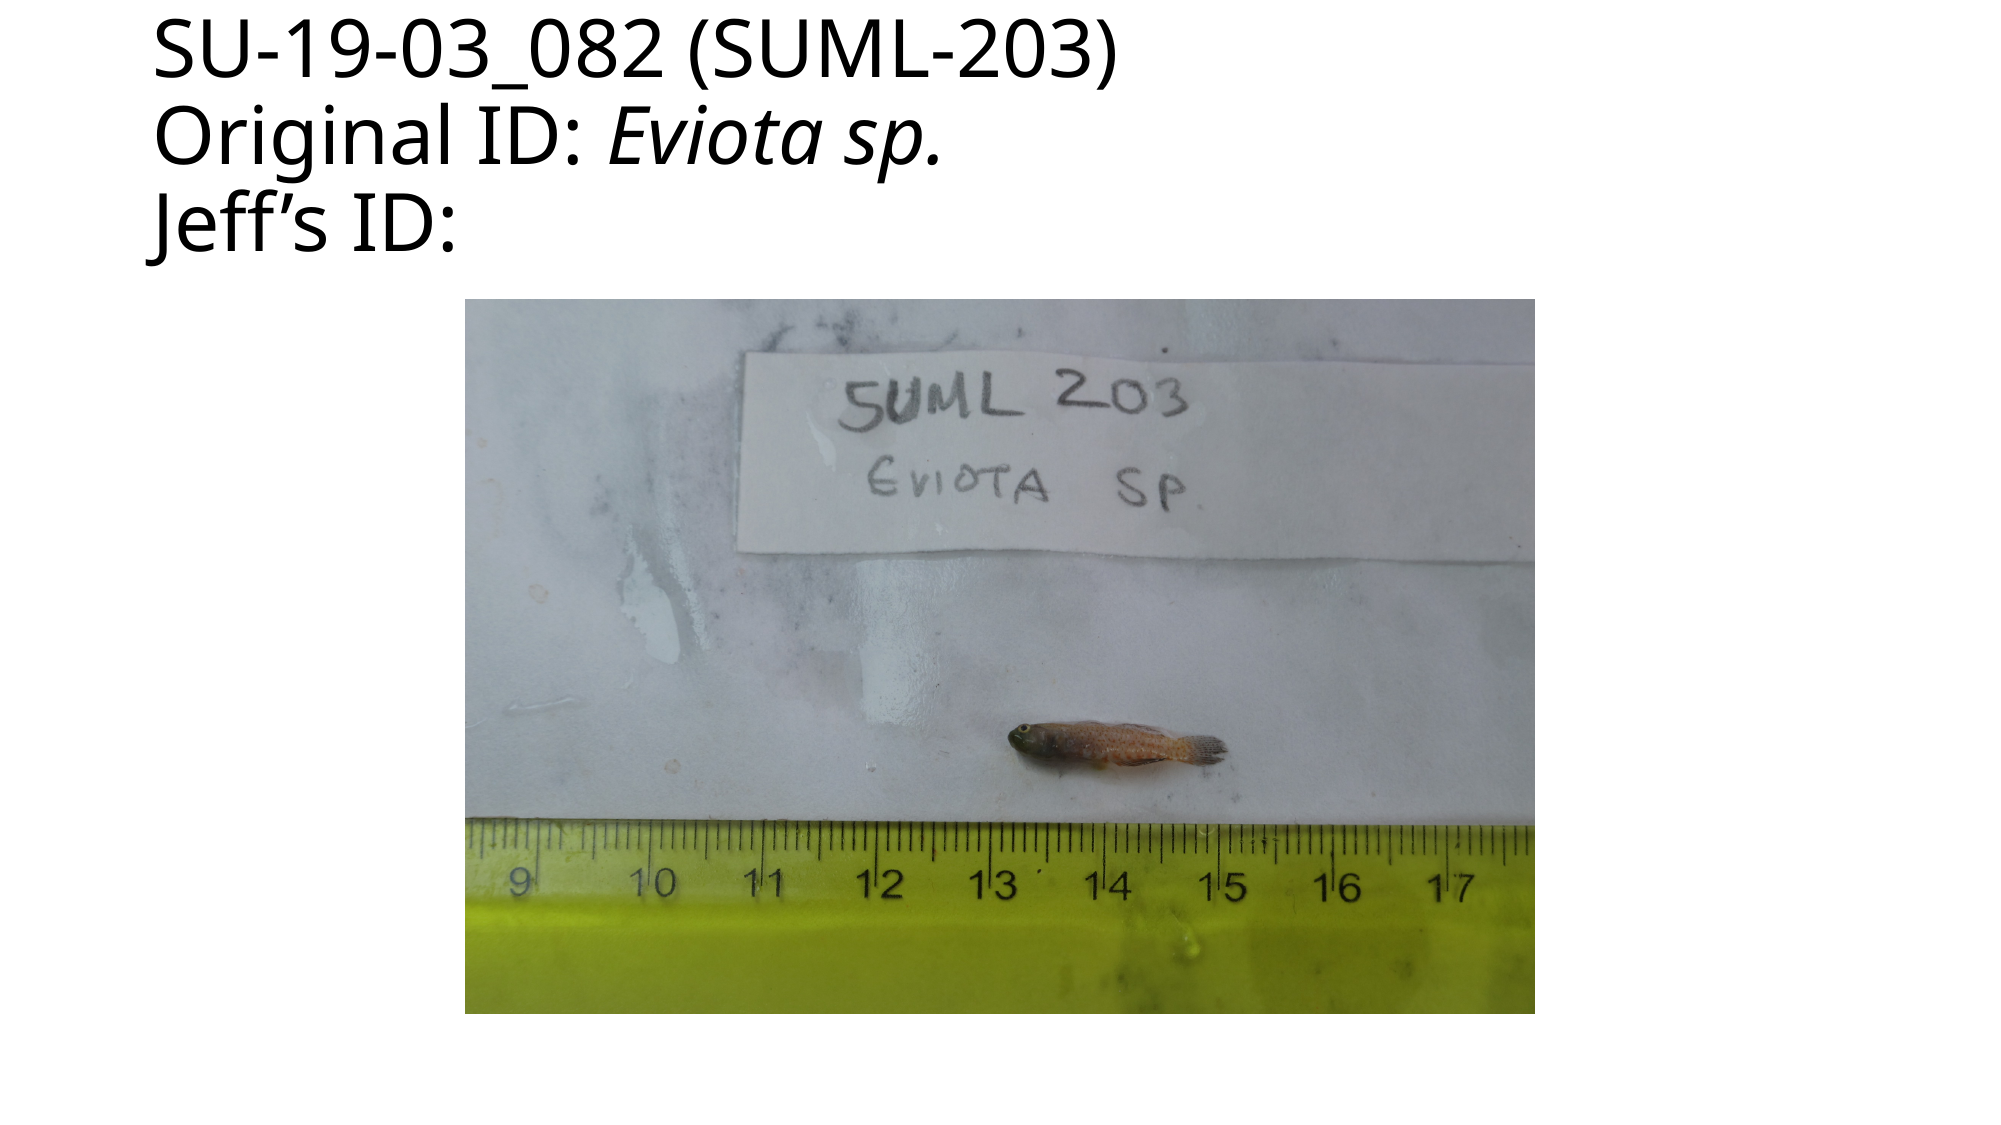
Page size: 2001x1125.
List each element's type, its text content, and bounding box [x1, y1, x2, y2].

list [465, 299, 1535, 1014]
title SU-19-03_082 (SUML-203) Original ID: Eviota sp. Jeff’s ID: [137, 0, 1863, 278]
